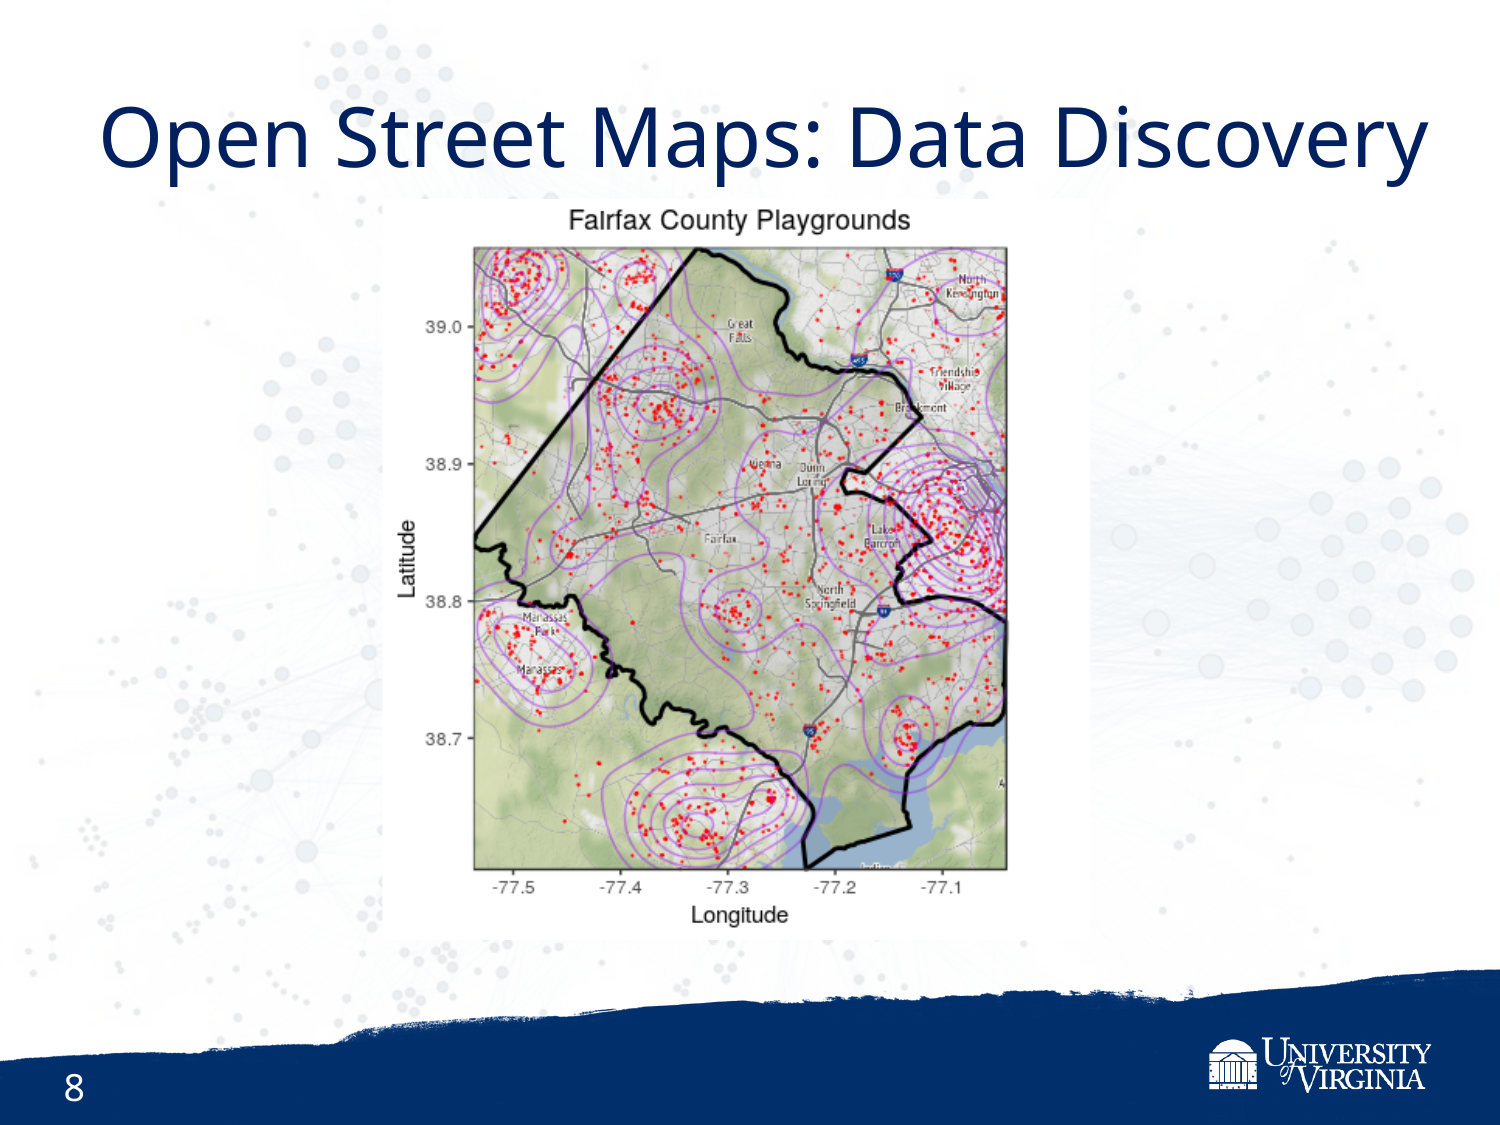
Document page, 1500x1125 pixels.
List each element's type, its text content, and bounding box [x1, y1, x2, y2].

picture [0, 199, 1500, 1125]
slide_number 8 [48, 1059, 399, 1120]
list Open Street Maps: Data Discovery [14, 76, 1500, 152]
